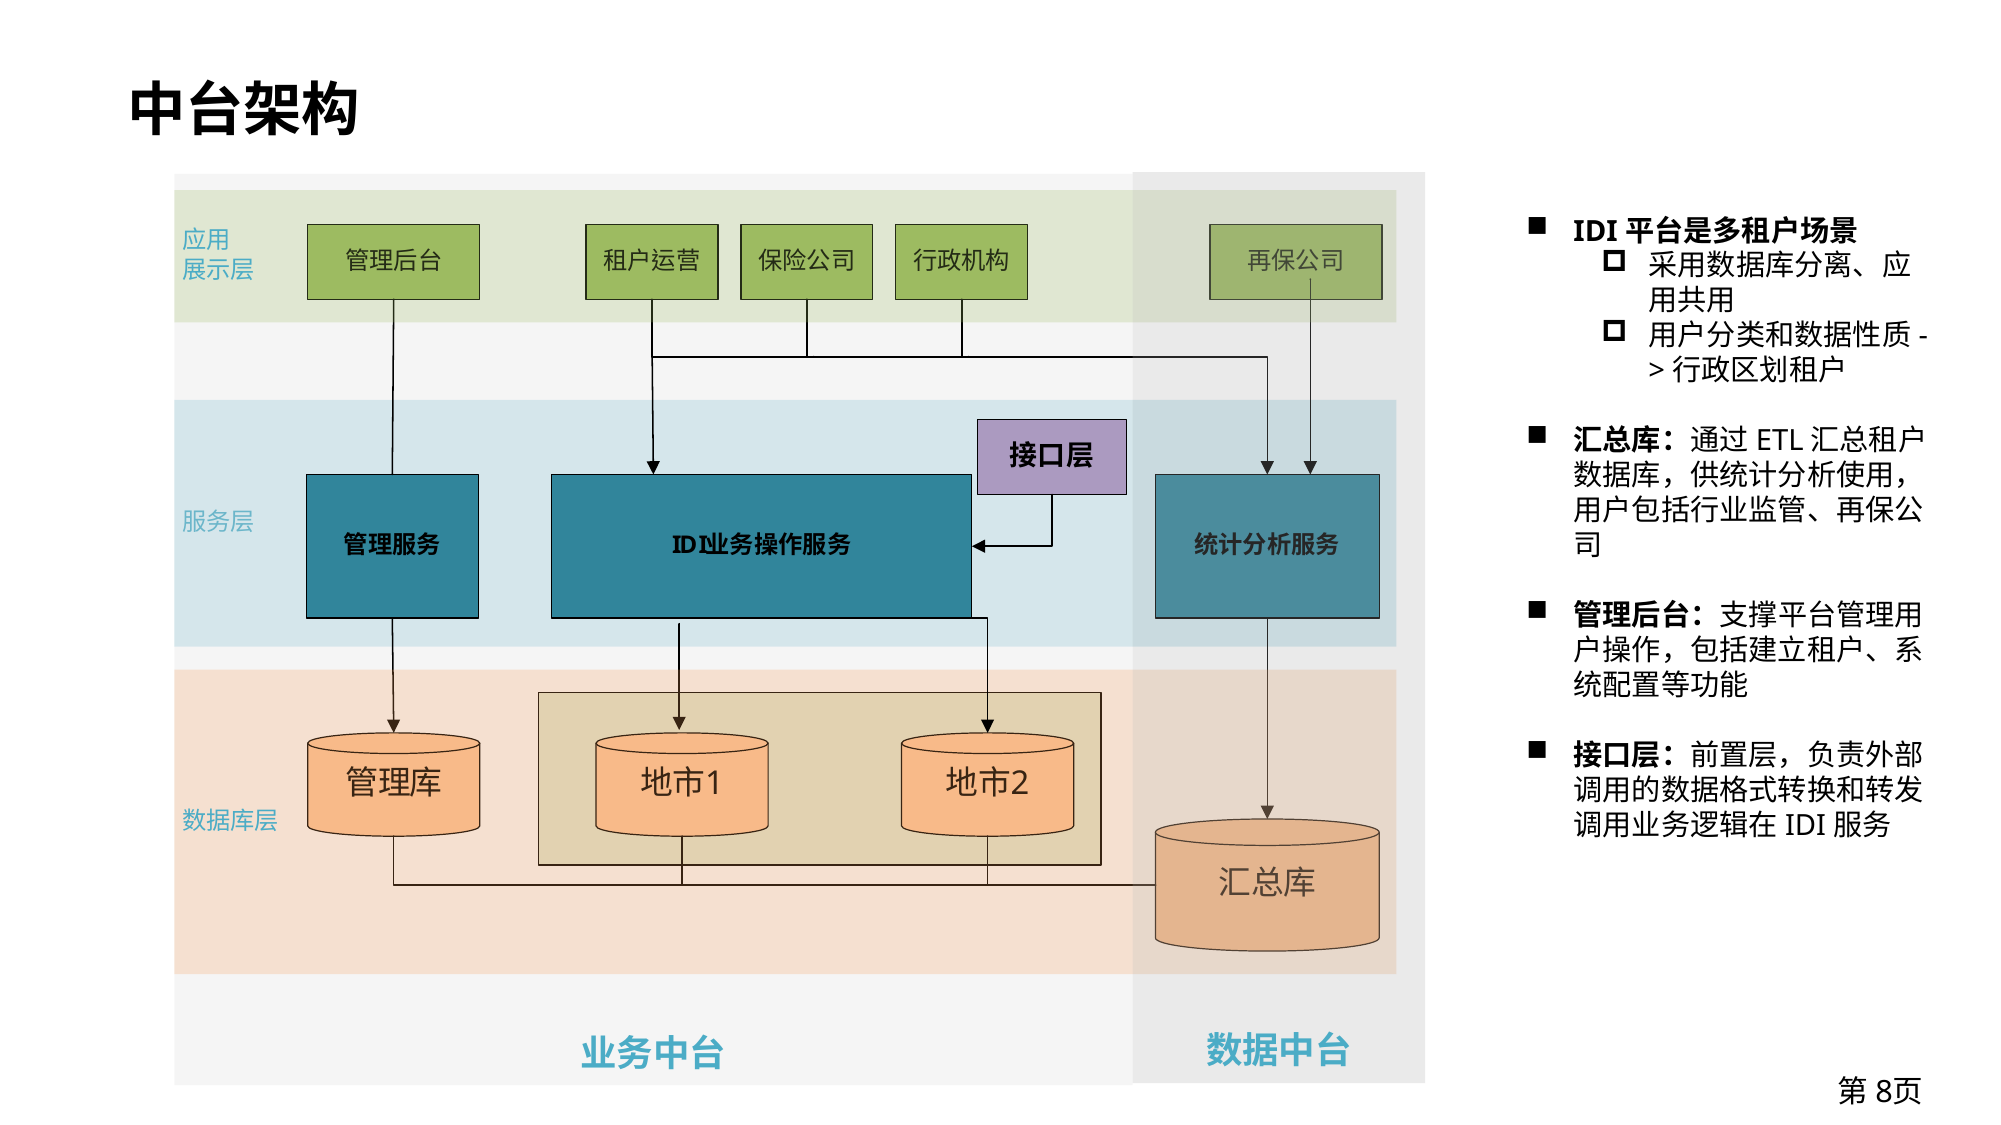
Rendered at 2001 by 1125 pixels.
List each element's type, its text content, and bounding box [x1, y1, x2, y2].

text_box IDI平台是多租户场景 采用数据库分离、应用共用 用户分类和数据性质->行政区划租户 汇总库：通过ETL汇总租户数据库，供统计分析使用，用户包括行业监管、再保公司 管理后台：支撑平台管理用户操作，包括建立租户、系统配置等功能 接口层：前置层，负责外部调用的数据格式转换和转发调用业务逻辑在IDI服务 [1511, 204, 1953, 849]
picture [167, 169, 1427, 1094]
title 中台架构 [112, 59, 1901, 142]
